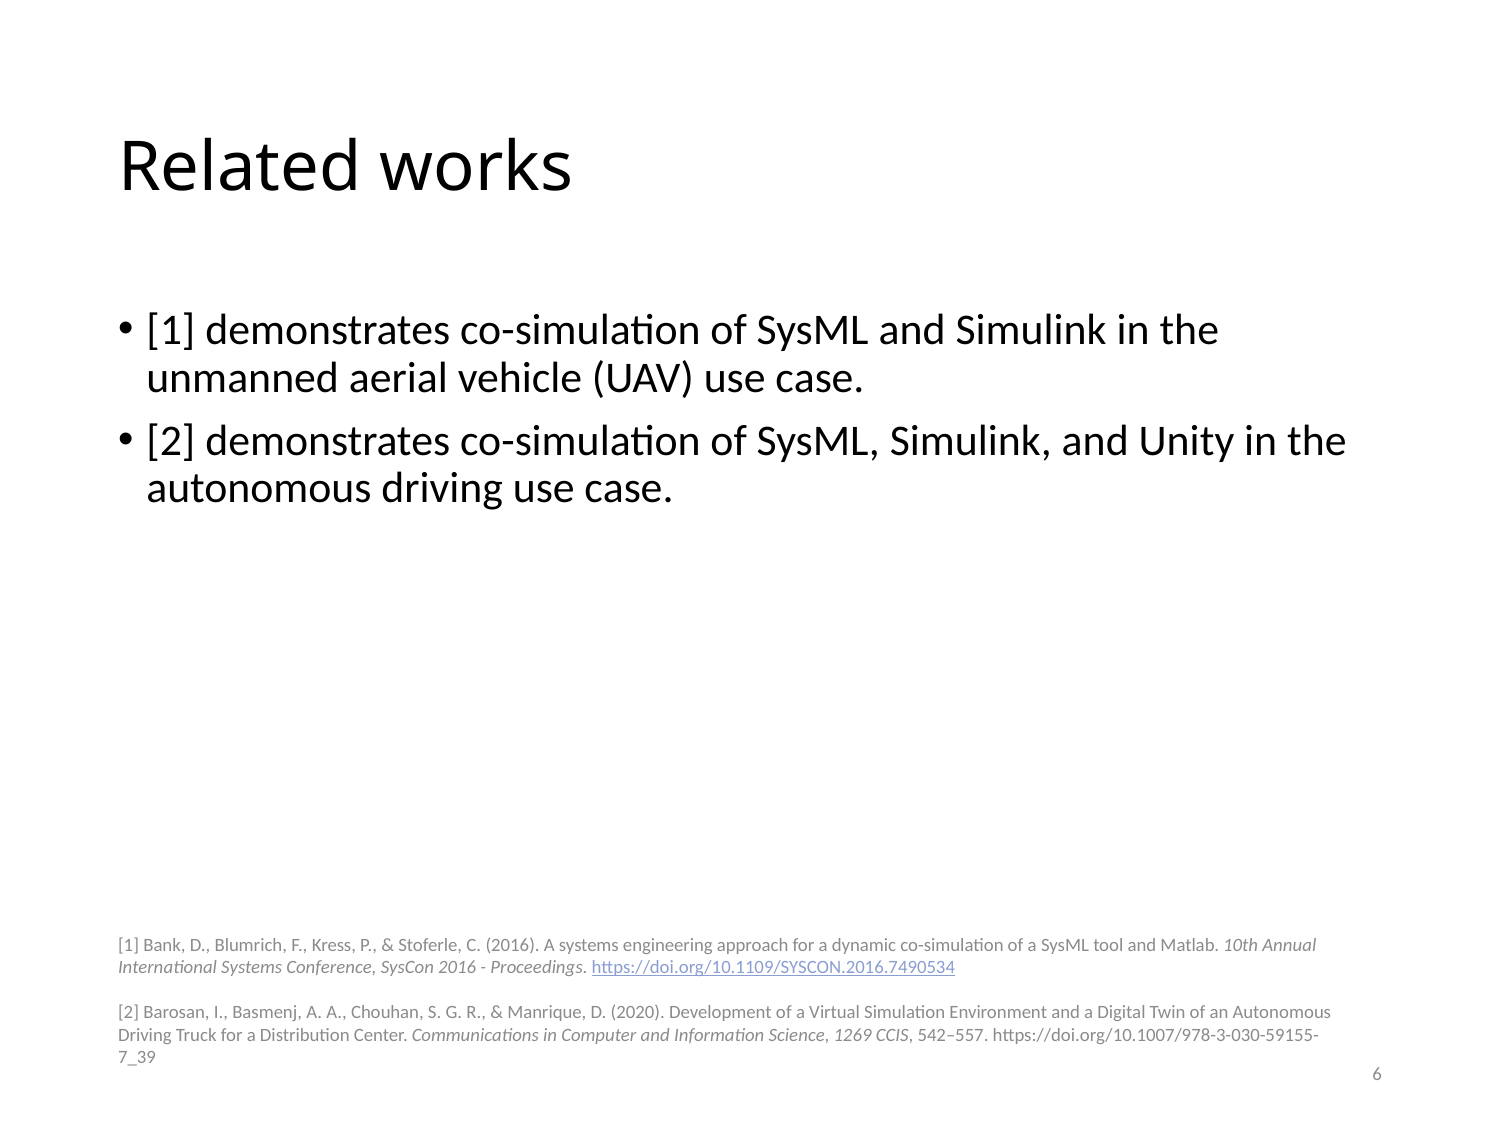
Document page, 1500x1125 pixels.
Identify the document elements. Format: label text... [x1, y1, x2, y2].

footer [1] Bank, D., Blumrich, F., Kress, P., & Stoferle, C. (2016). A systems engineering approach for a dynamic co-simulation of a SysML tool and Matlab. 10th Annual International Systems Conference, SysCon 2016 - Proceedings. https://doi.org/10.1109/SYSCON.2016.7490534 [2] Barosan, I., Basmenj, A. A., Chouhan, S. G. R., & Manrique, D. (2020). Development of a Virtual Simulation Environment and a Digital Twin of an Autonomous Driving Truck for a Distribution Center. Communications in Computer and Information Science, 1269 CCIS, 542–557. https://doi.org/10.1007/978-3-030-59155-7_39 [103, 926, 1357, 1073]
slide_number 6 [1059, 1042, 1397, 1103]
list [1] demonstrates co-simulation of SysML and Simulink in the unmanned aerial vehicle (UAV) use case. [2] demonstrates co-simulation of SysML, Simulink, and Unity in the autonomous driving use case. [103, 299, 1397, 827]
title Related works [103, 59, 1397, 278]
